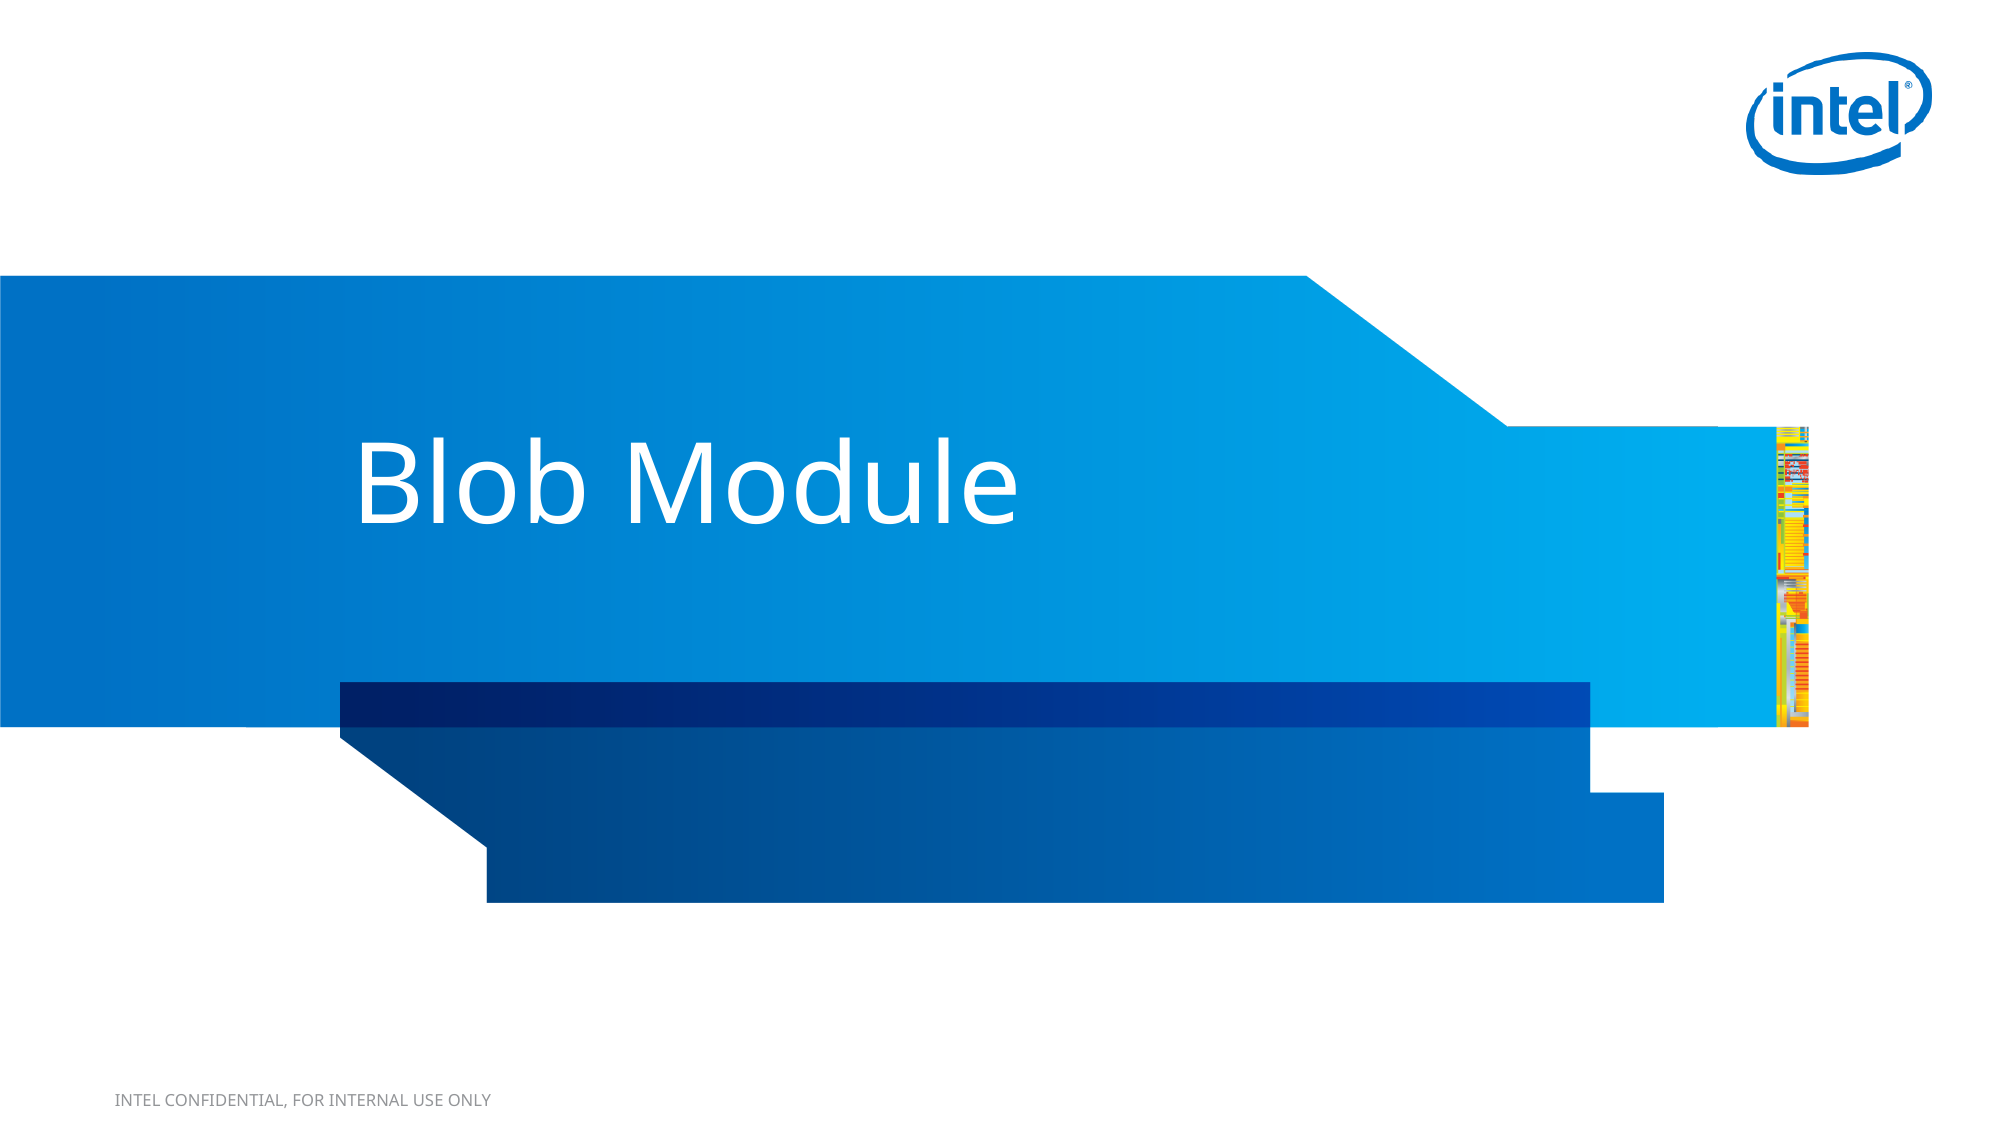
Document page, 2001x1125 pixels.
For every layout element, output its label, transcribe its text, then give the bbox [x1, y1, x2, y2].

picture [0, 275, 1809, 903]
title Blob Module [339, 410, 1035, 547]
picture [1746, 52, 1932, 175]
